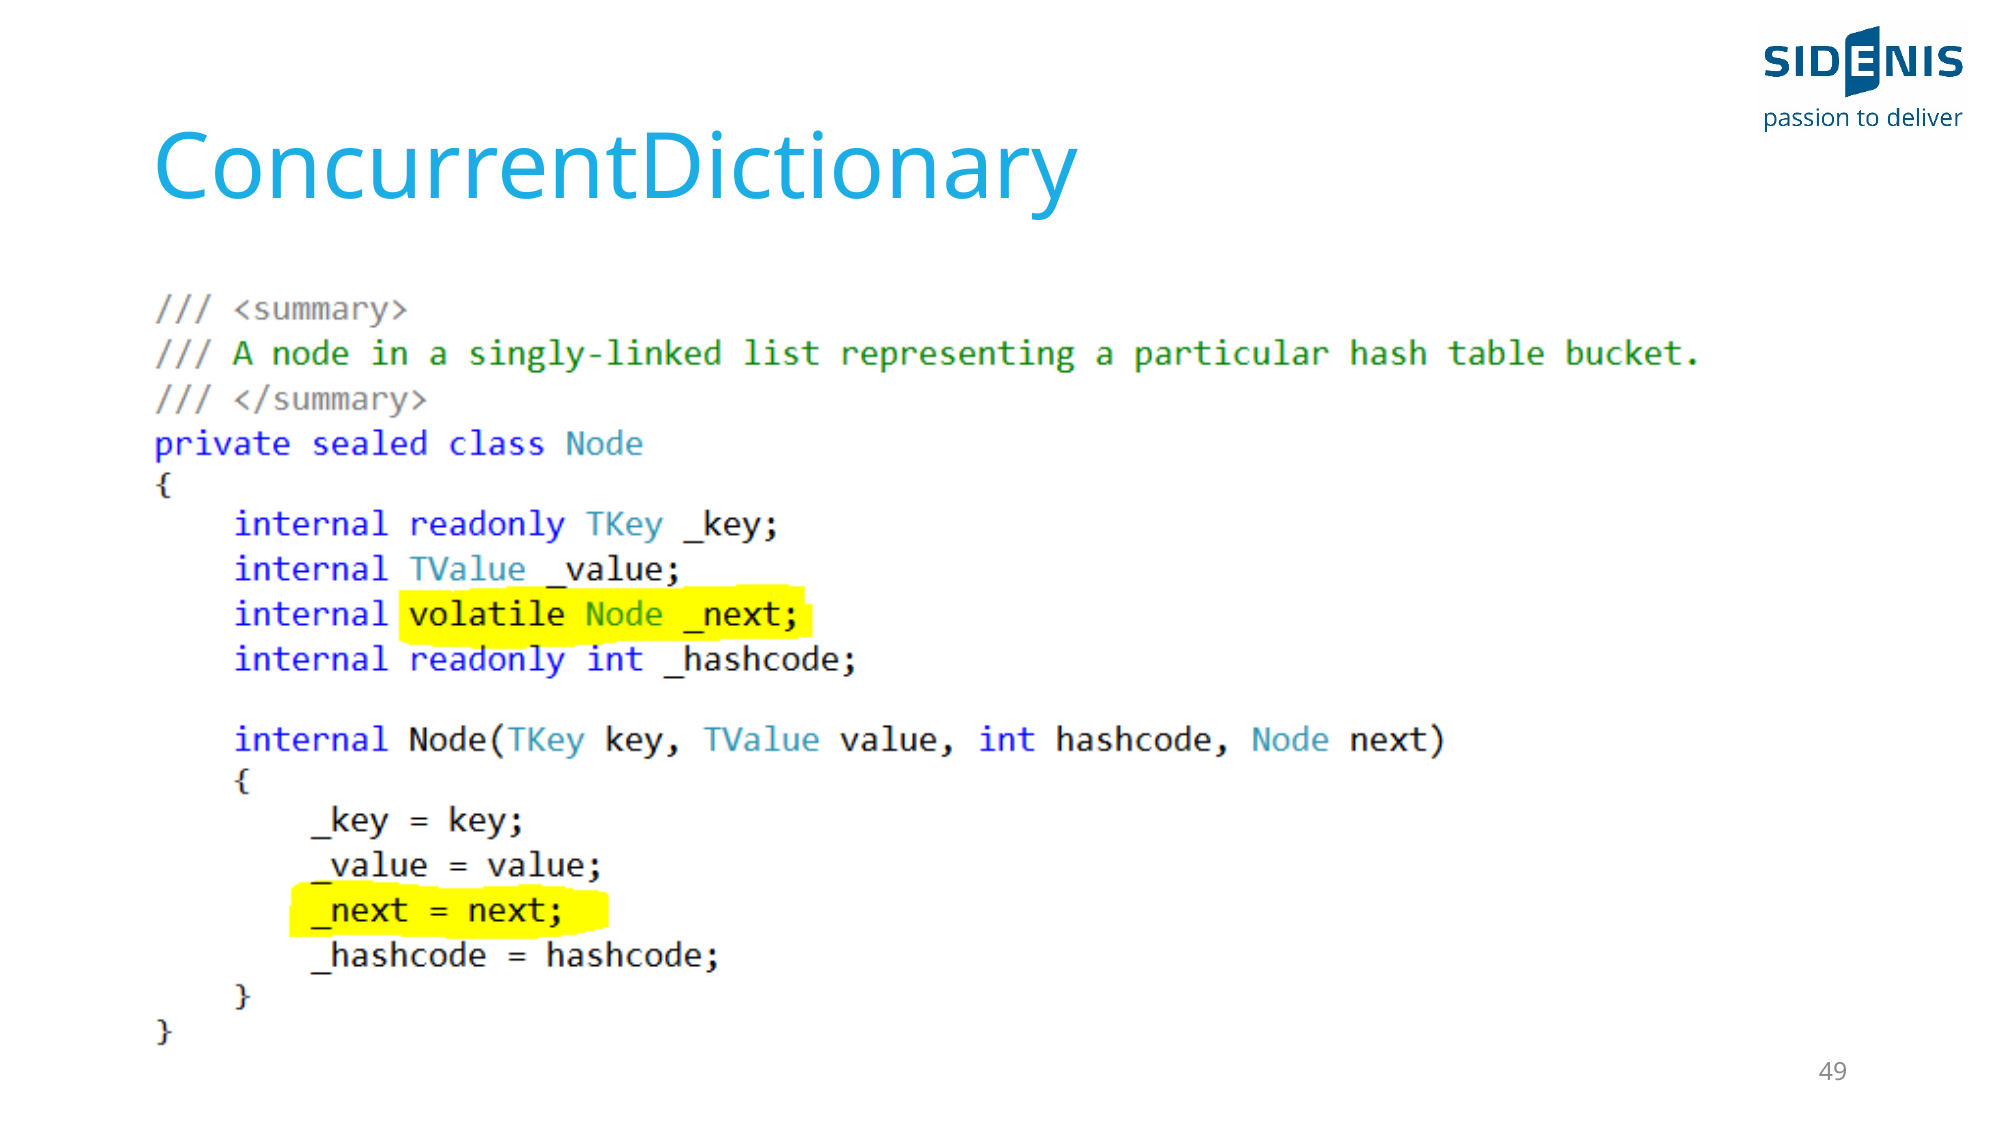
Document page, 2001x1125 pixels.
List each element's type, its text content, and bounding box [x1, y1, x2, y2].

picture [131, 277, 1738, 1065]
picture [1757, 20, 1968, 139]
title ConcurrentDictionary [137, 59, 1863, 278]
slide_number 49 [1412, 1042, 1863, 1103]
